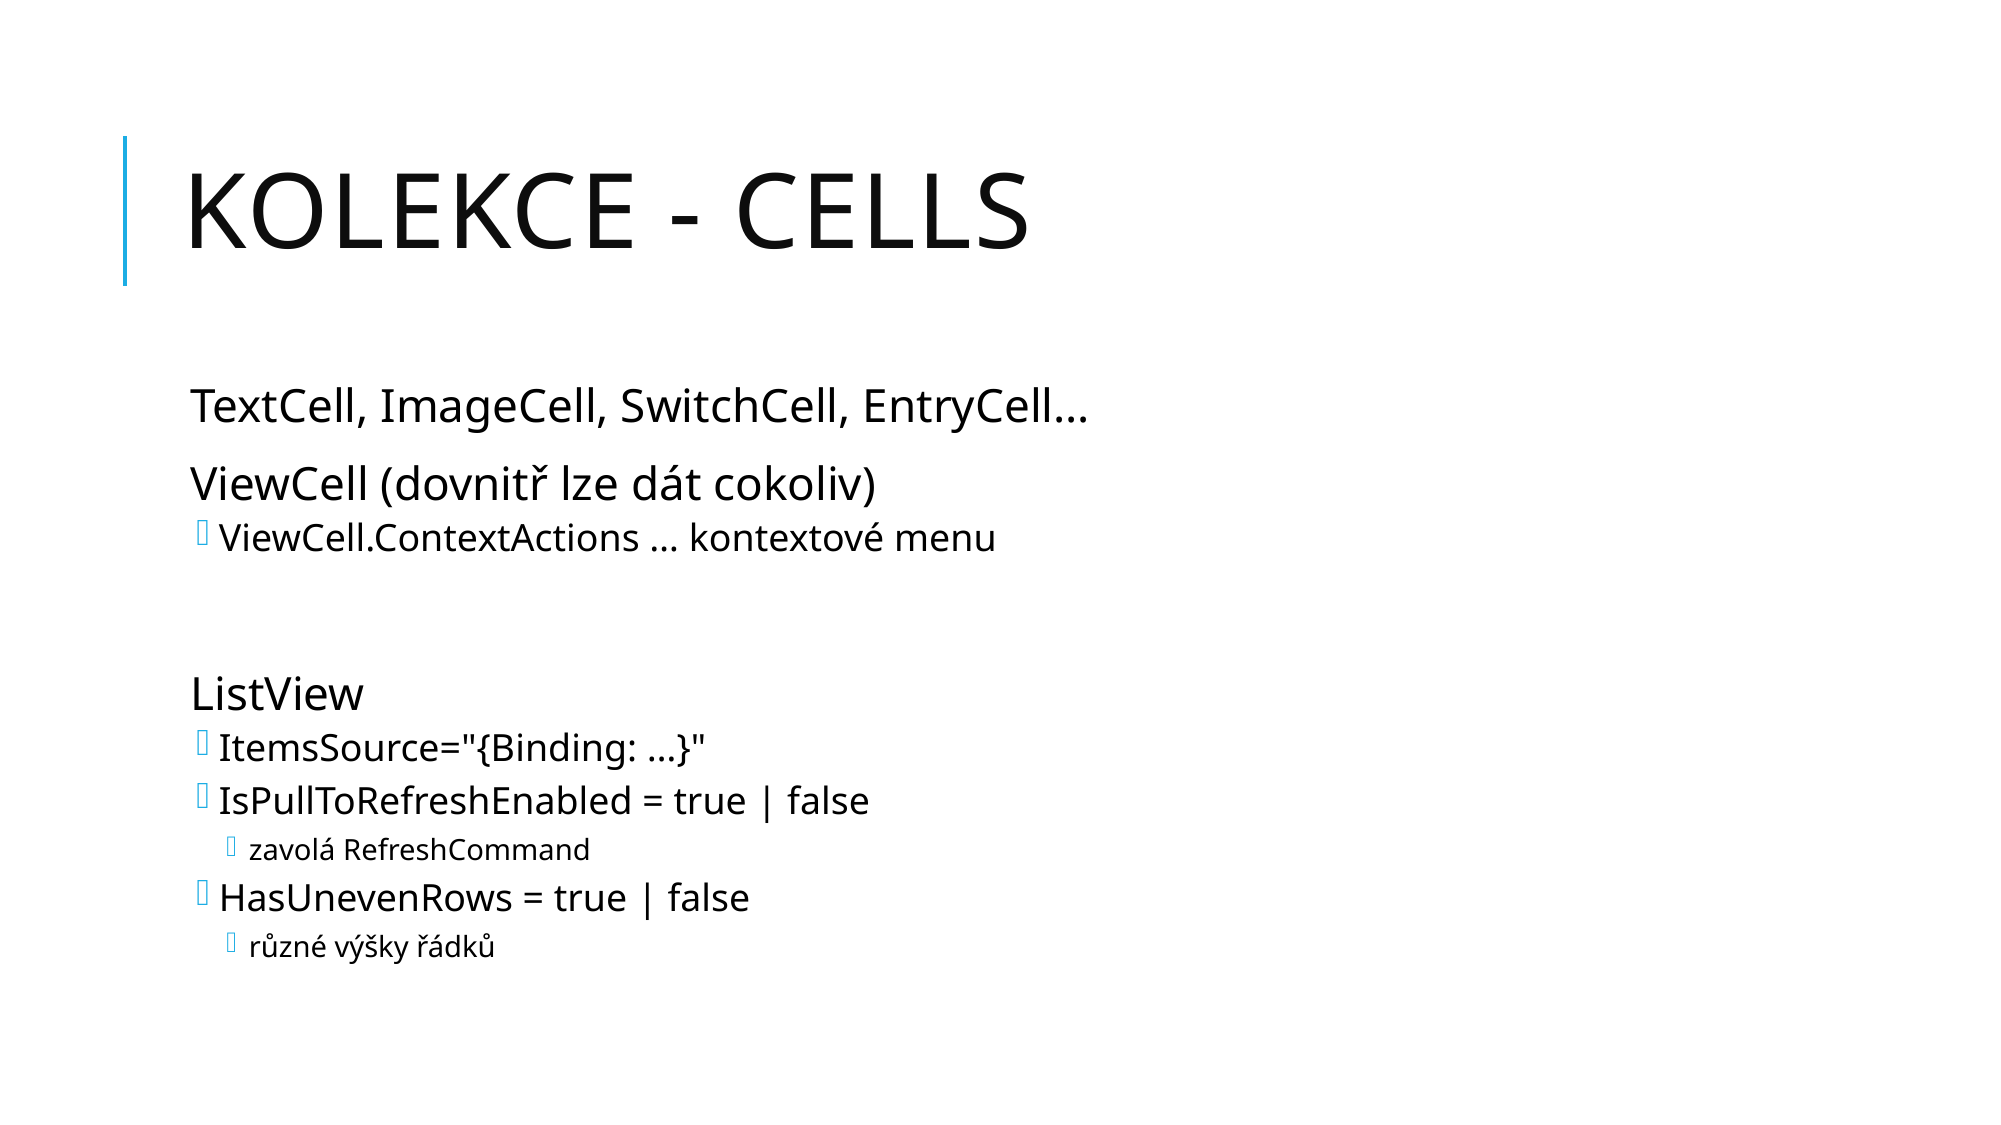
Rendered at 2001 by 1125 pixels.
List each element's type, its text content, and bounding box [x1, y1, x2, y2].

title Kolekce - Cells [168, 96, 1763, 342]
list TextCell, ImageCell, SwitchCell, EntryCell… ViewCell (dovnitř lze dát cokoliv) ViewCell.ContextActions … kontextové menu ListView ItemsSource="{Binding: …}" IsPullToRefreshEnabled = true | false zavolá RefreshCommand HasUnevenRows = true | false různé výšky řádků [168, 375, 1763, 1035]
